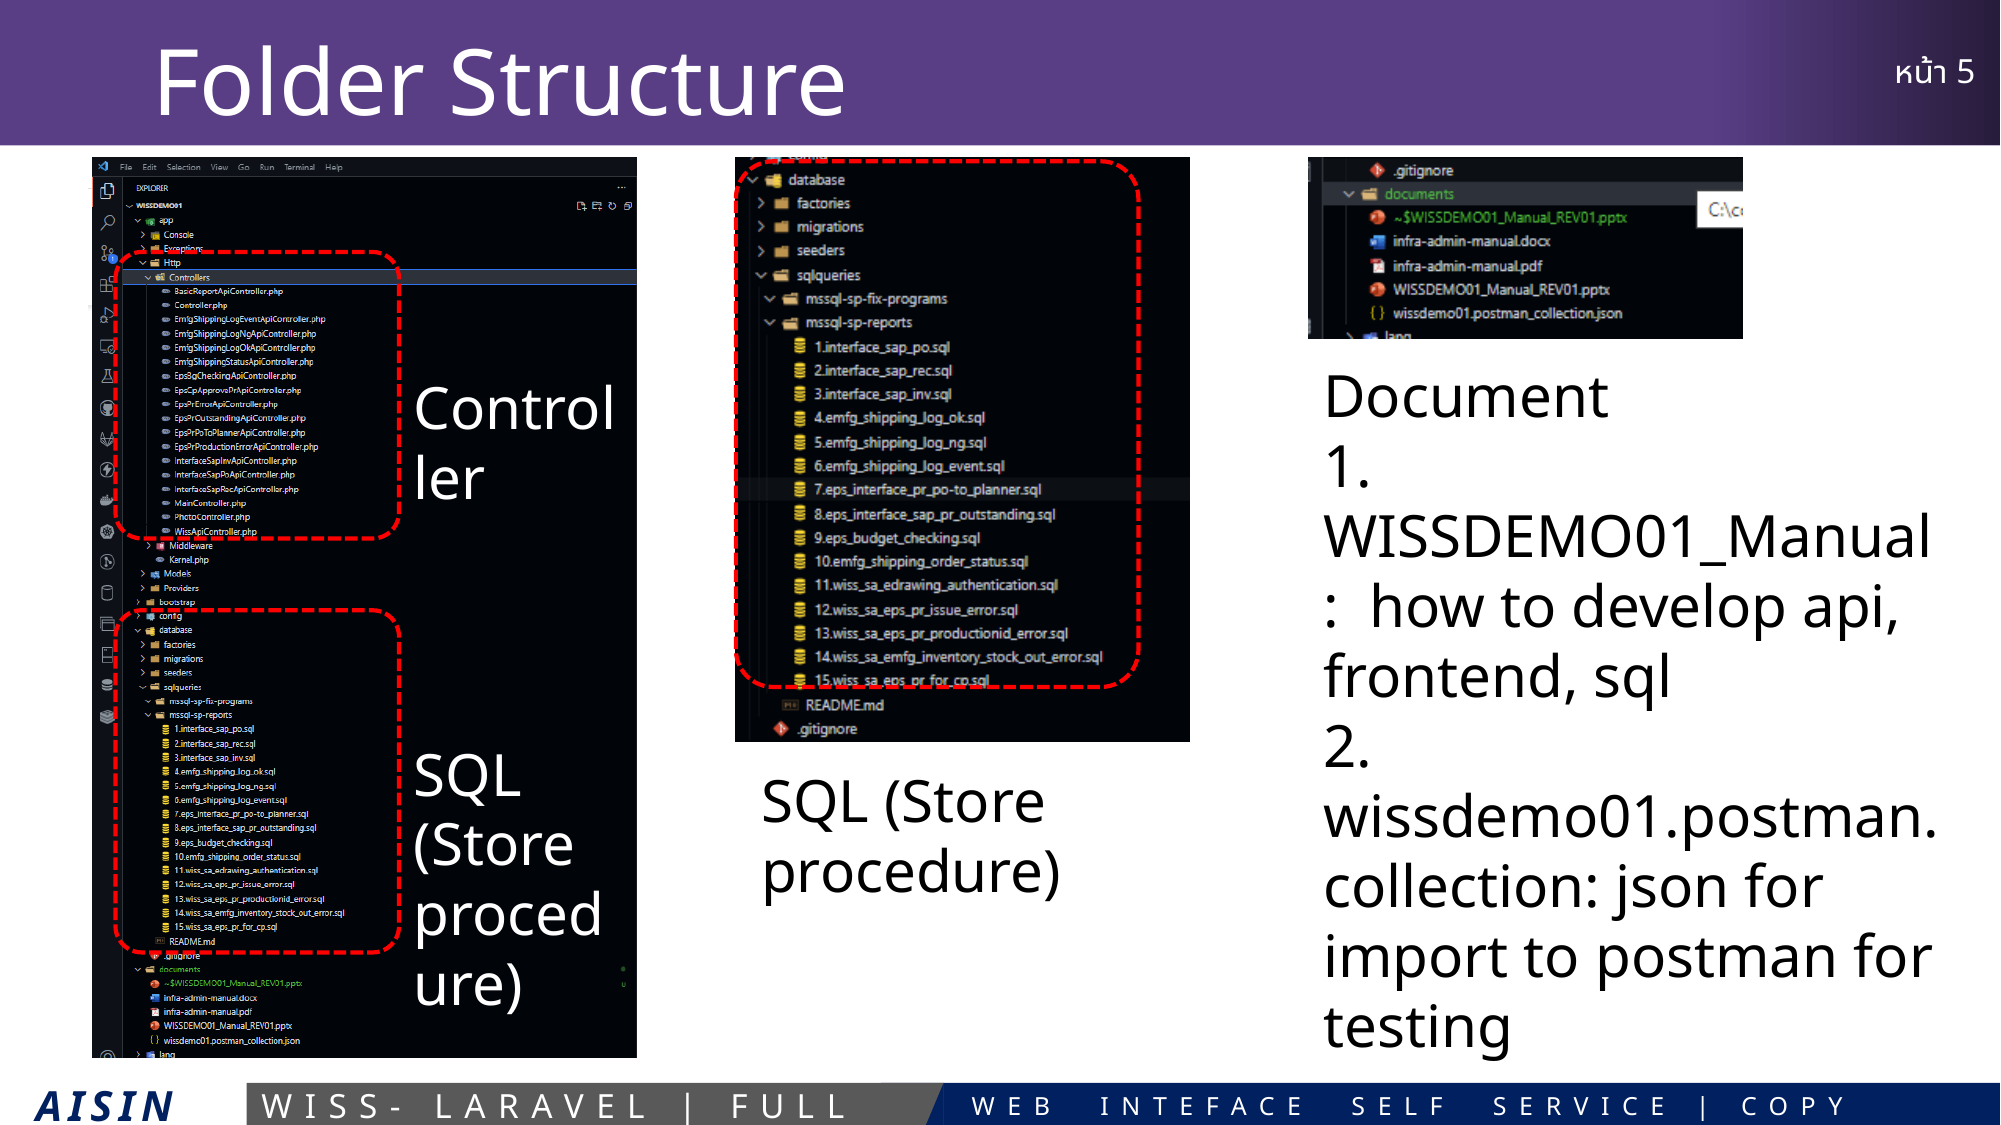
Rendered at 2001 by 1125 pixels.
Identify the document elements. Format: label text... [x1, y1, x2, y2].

title Folder Structure [137, 0, 1863, 172]
text_box Document 1. WISSDEMO01_Manual : how to develop api, frontend, sql 2. wissdemo01.postman.collection: json for import to postman for testing [1308, 352, 1977, 1067]
text_box SQL (Store procedure) [746, 756, 1190, 912]
picture [735, 157, 1190, 742]
picture [88, 157, 637, 1058]
picture [1308, 157, 1743, 339]
